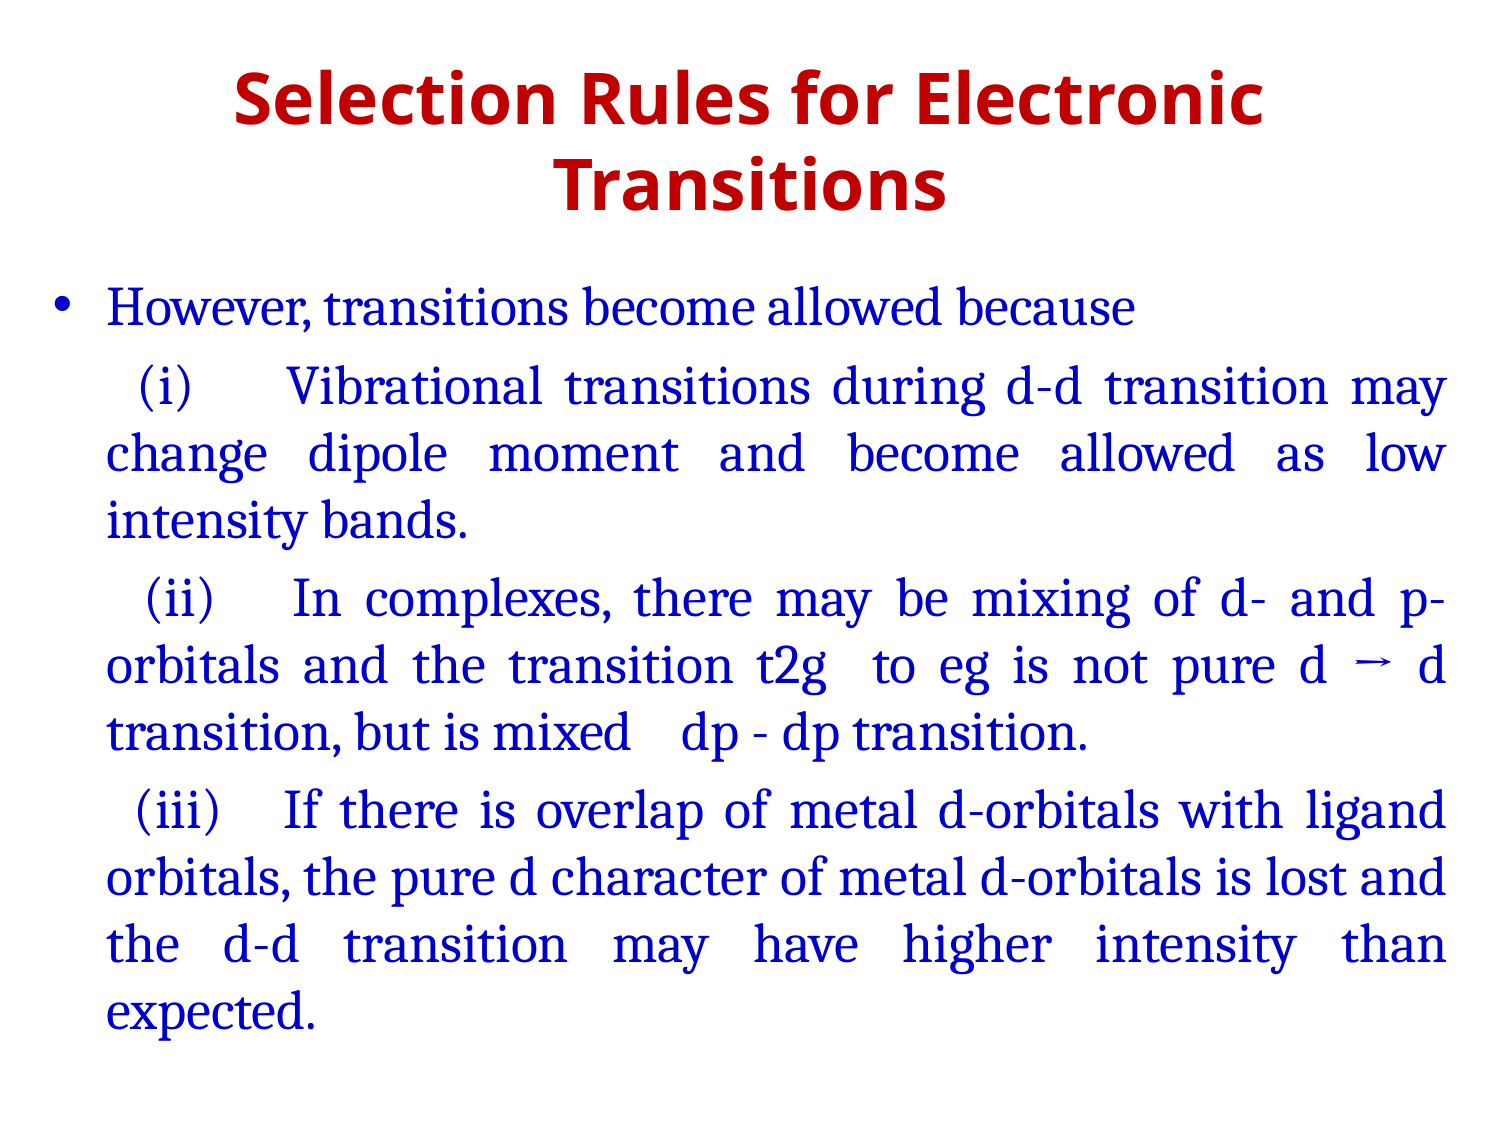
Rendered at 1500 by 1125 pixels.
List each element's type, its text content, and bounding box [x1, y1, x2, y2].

list However, transitions become allowed because (i) Vibrational transitions during d-d transition may change dipole moment and become allowed as low intensity bands. (ii) In complexes, there may be mixing of d- and p-orbitals and the transition t2g to eg is not pure d → d transition, but is mixed dp - dp transition. (iii) If there is overlap of metal d-orbitals with ligand orbitals, the pure d character of metal d-orbitals is lost and the d-d transition may have higher intensity than expected. [37, 262, 1463, 1050]
title Selection Rules for Electronic Transitions [75, 45, 1425, 233]
